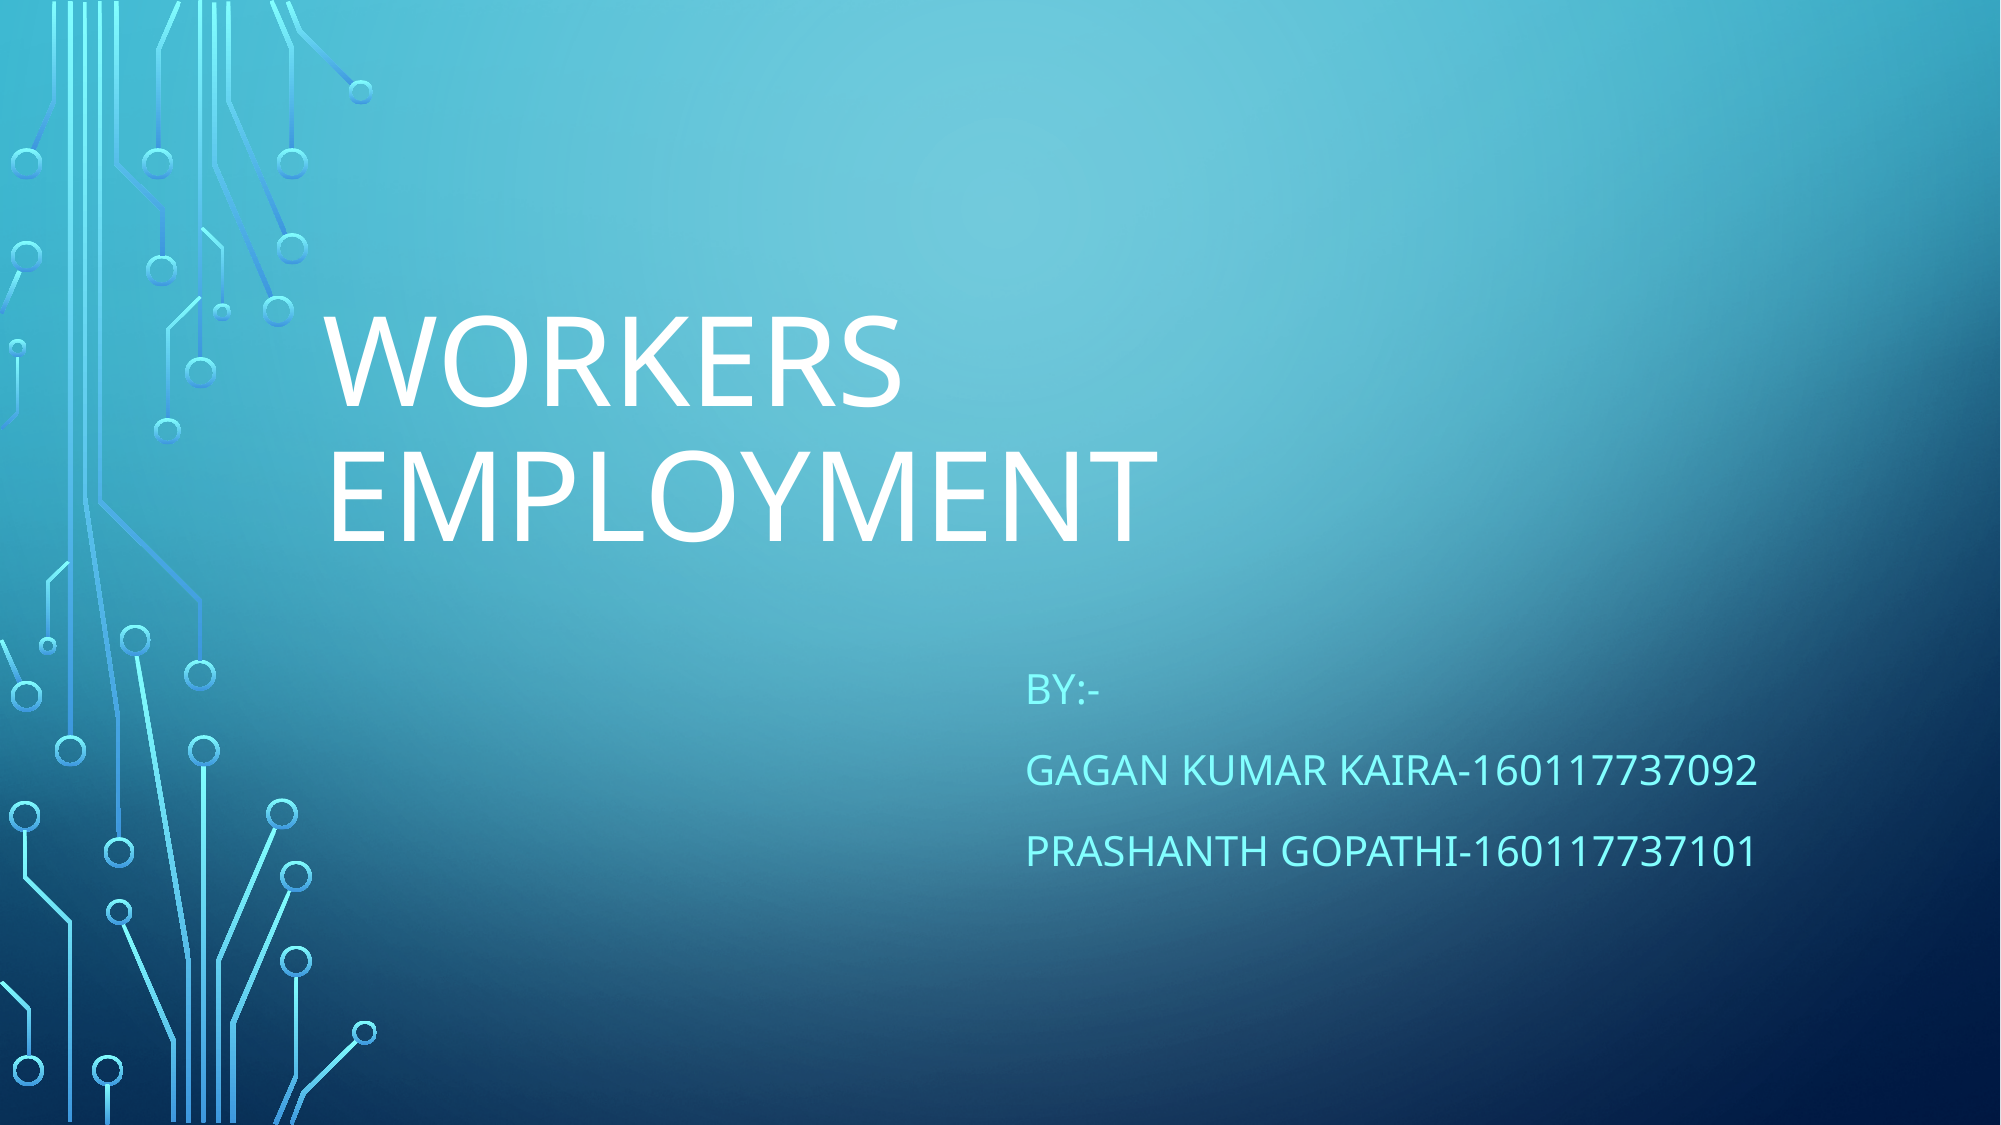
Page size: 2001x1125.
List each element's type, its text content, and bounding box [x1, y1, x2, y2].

subtitle BY:- Gagan kumar kaira-160117737092 Prashanth gopathi-160117737101 [1009, 645, 1815, 913]
title WORKERS EMPLOYMENT [307, 184, 1750, 576]
